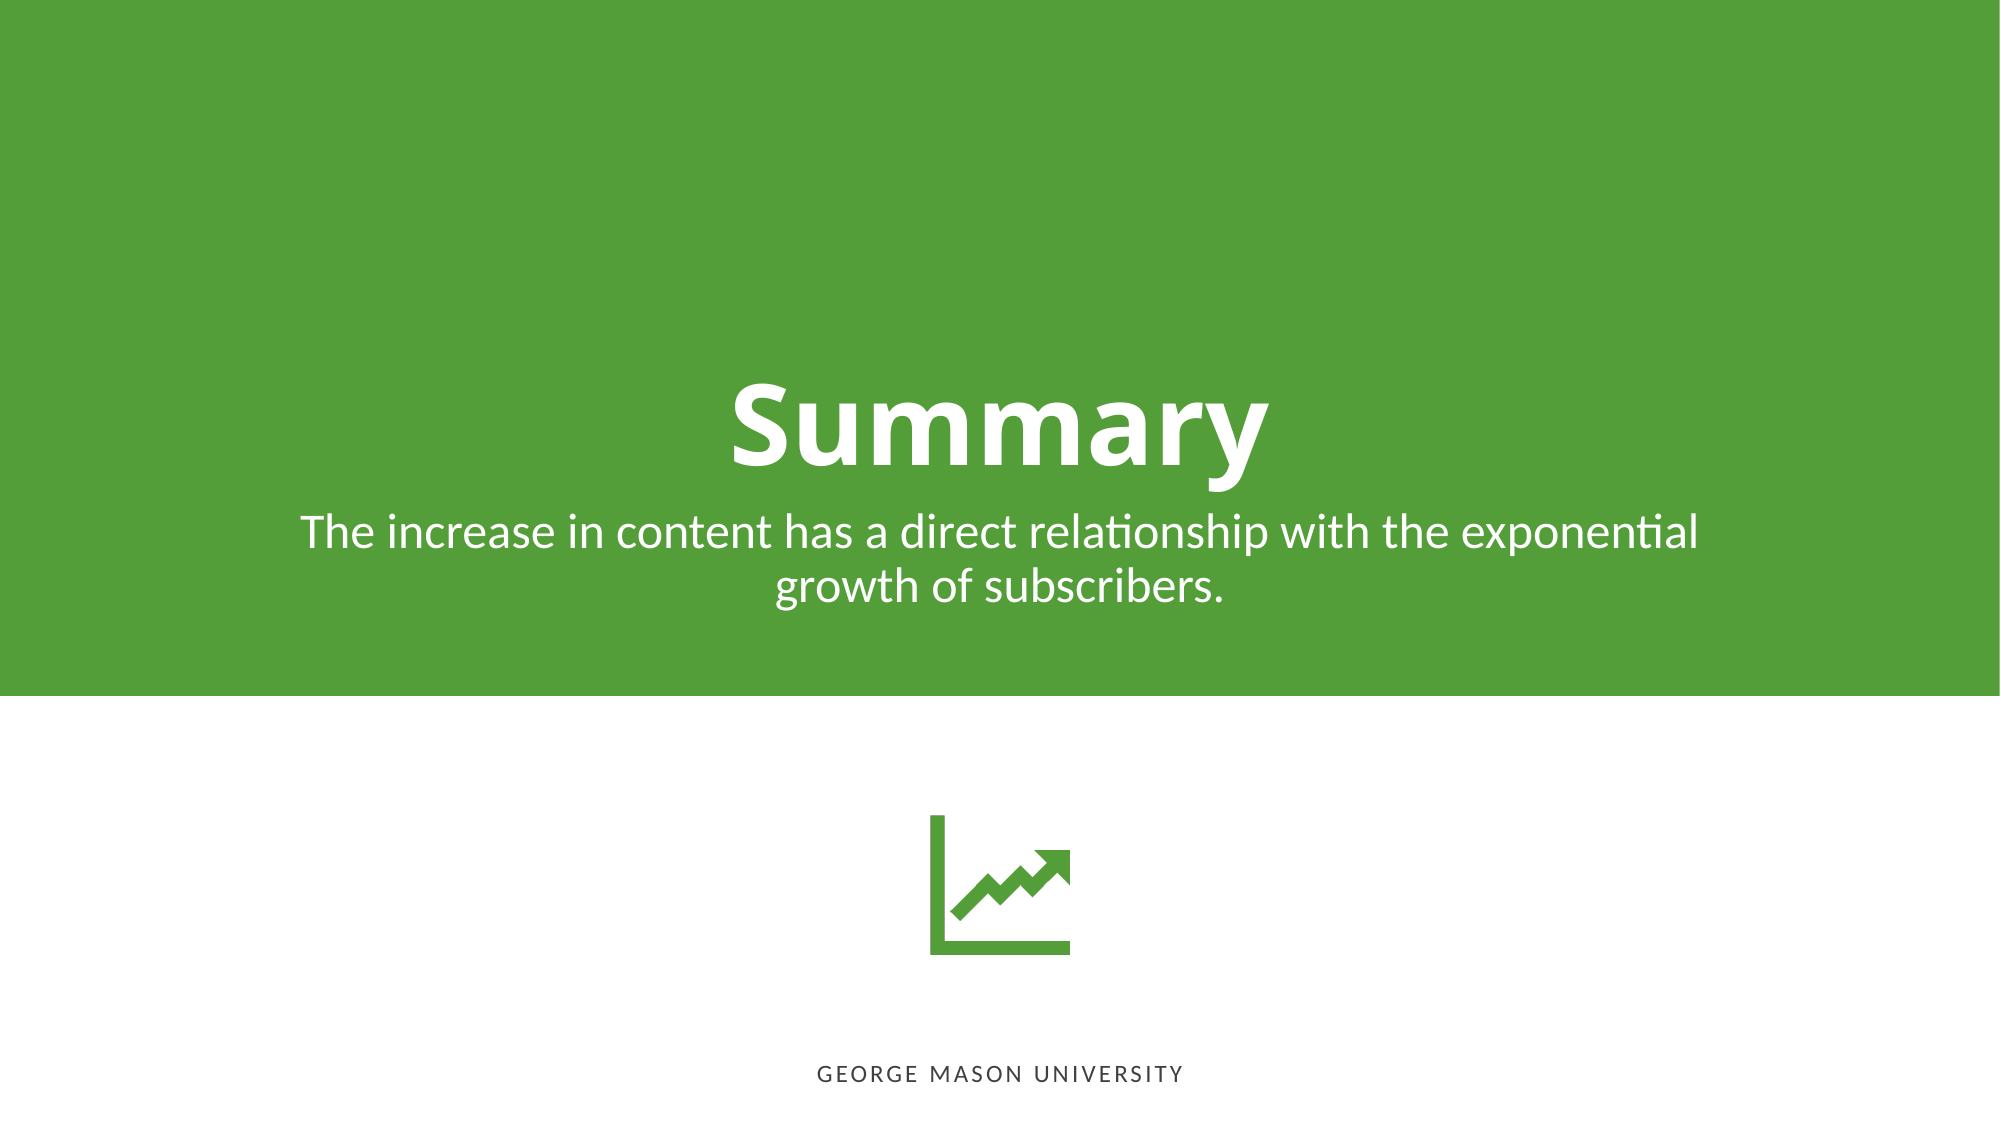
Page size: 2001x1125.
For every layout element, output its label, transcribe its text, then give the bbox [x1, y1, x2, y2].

text_box [0, 0, 2000, 697]
picture [903, 788, 1097, 982]
list The increase in content has a direct relationship with the exponential growth of subscribers. [266, 497, 1733, 672]
footer GEORGE MASON UNIVERSITY [662, 1042, 1338, 1103]
title Summary [212, 116, 1788, 498]
